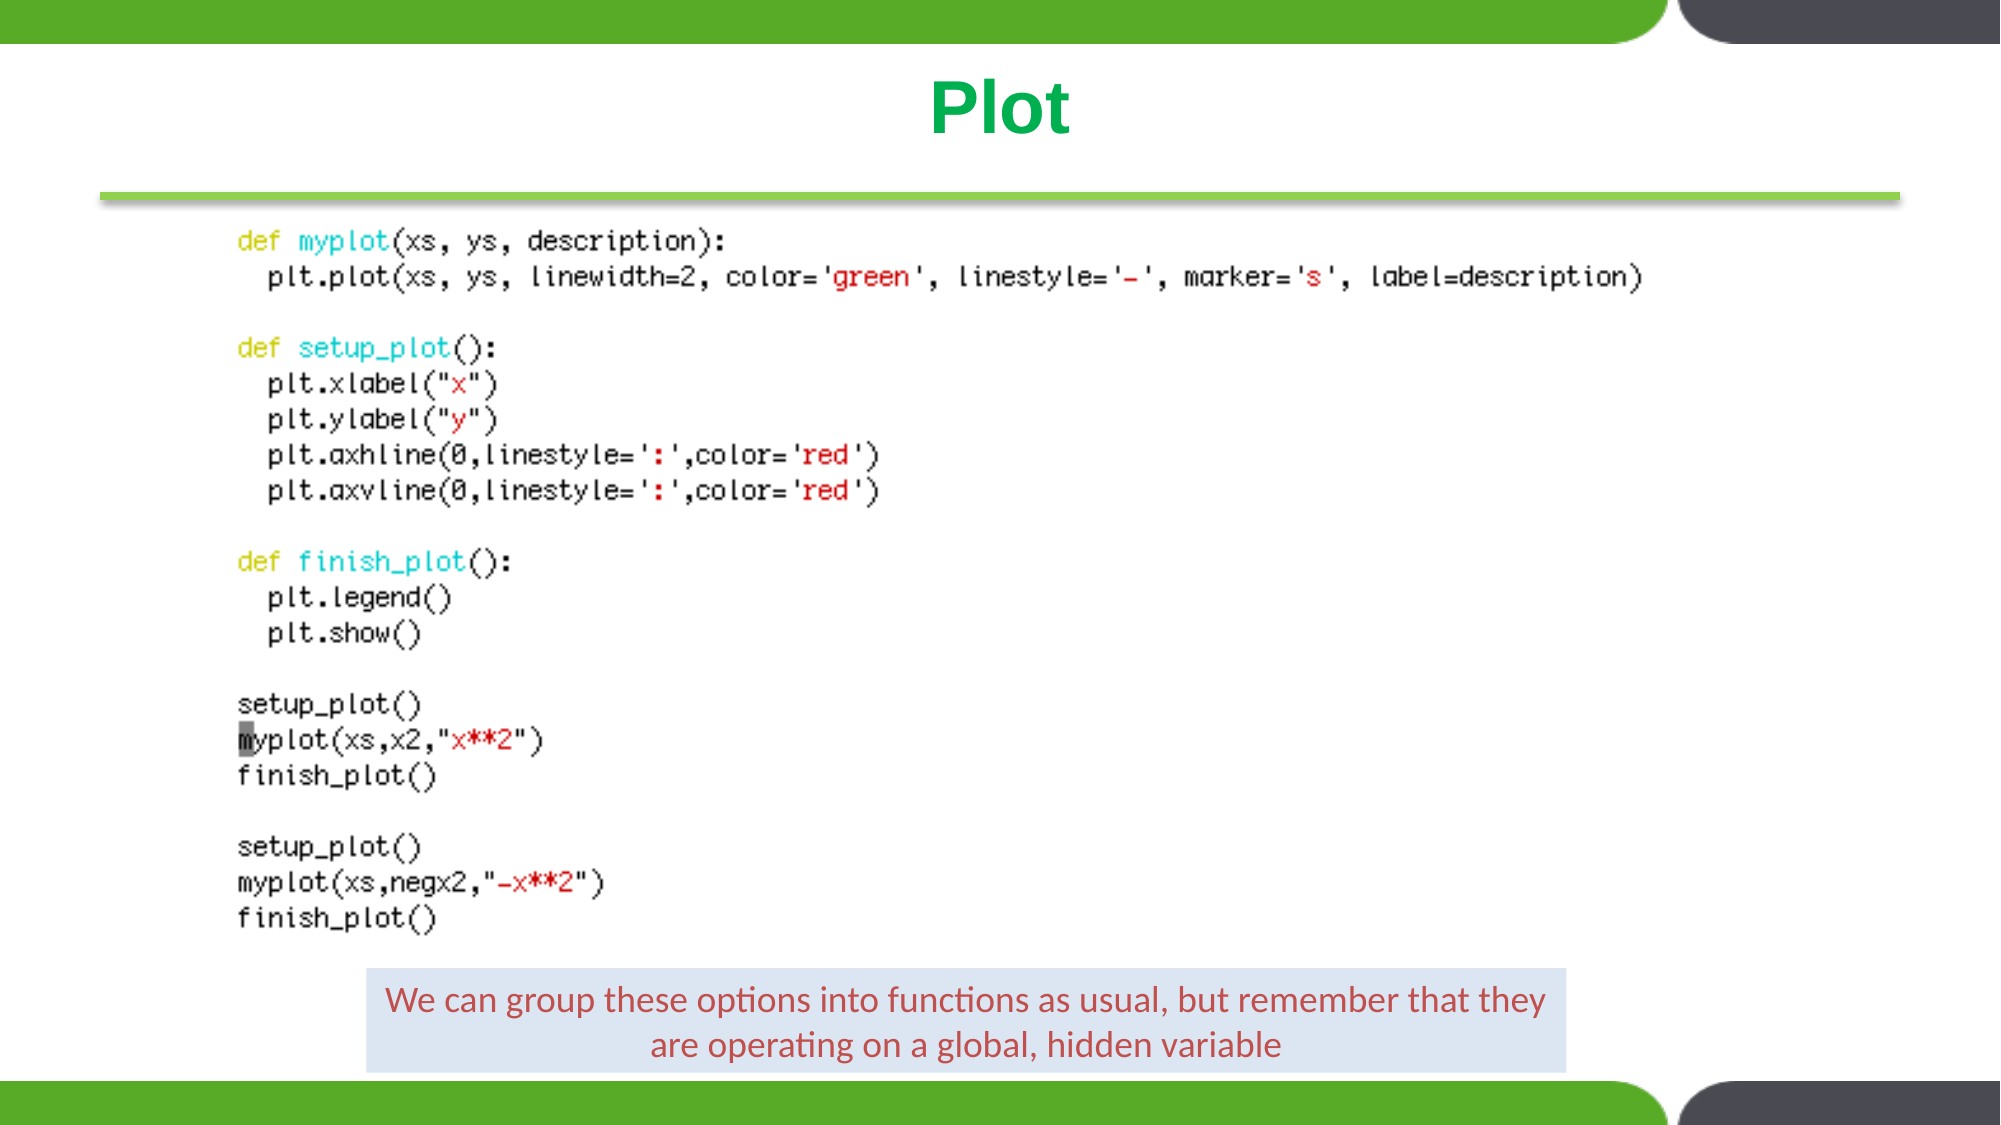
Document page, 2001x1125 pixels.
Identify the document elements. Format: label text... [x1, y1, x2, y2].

slide_number [1690, 1081, 2000, 1125]
text_box We can group these options into functions as usual, but remember that they are operating on a global, hidden variable [366, 968, 1567, 1073]
title Plot [99, 50, 1900, 181]
picture [232, 213, 1668, 952]
